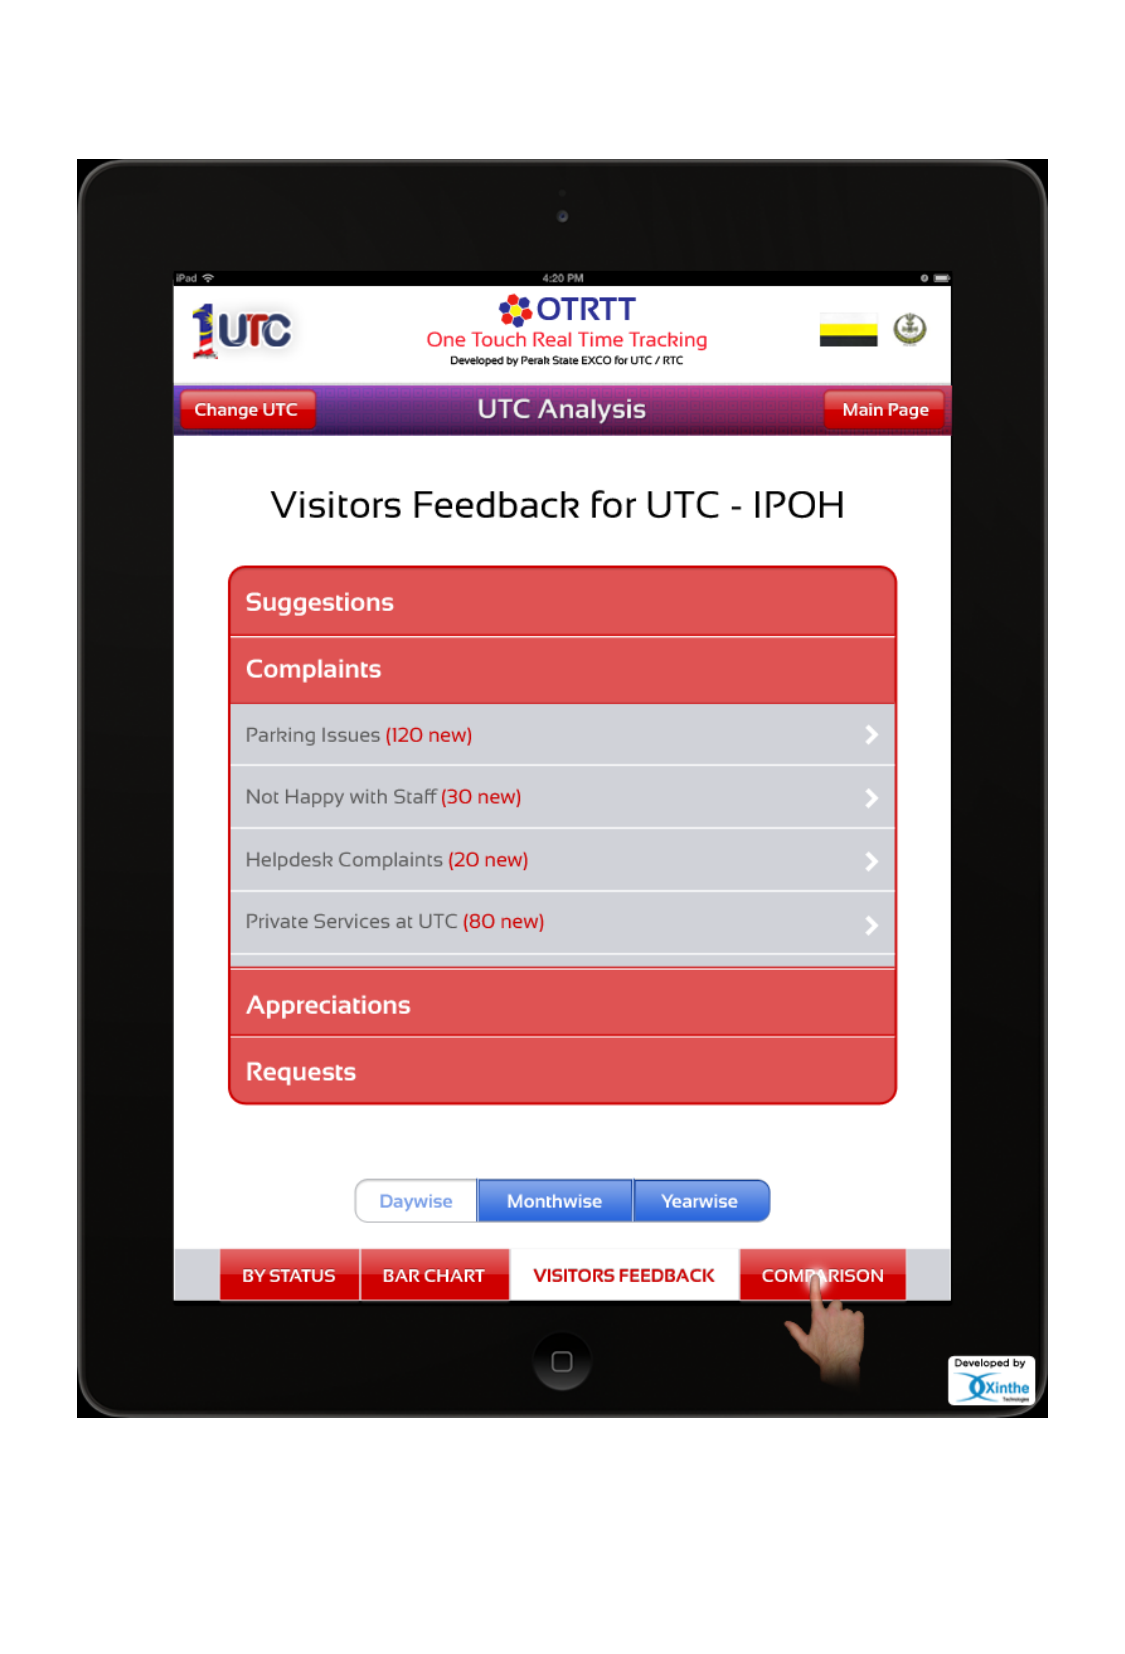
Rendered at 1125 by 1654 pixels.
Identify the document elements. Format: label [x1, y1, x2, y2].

list [77, 159, 1048, 1418]
